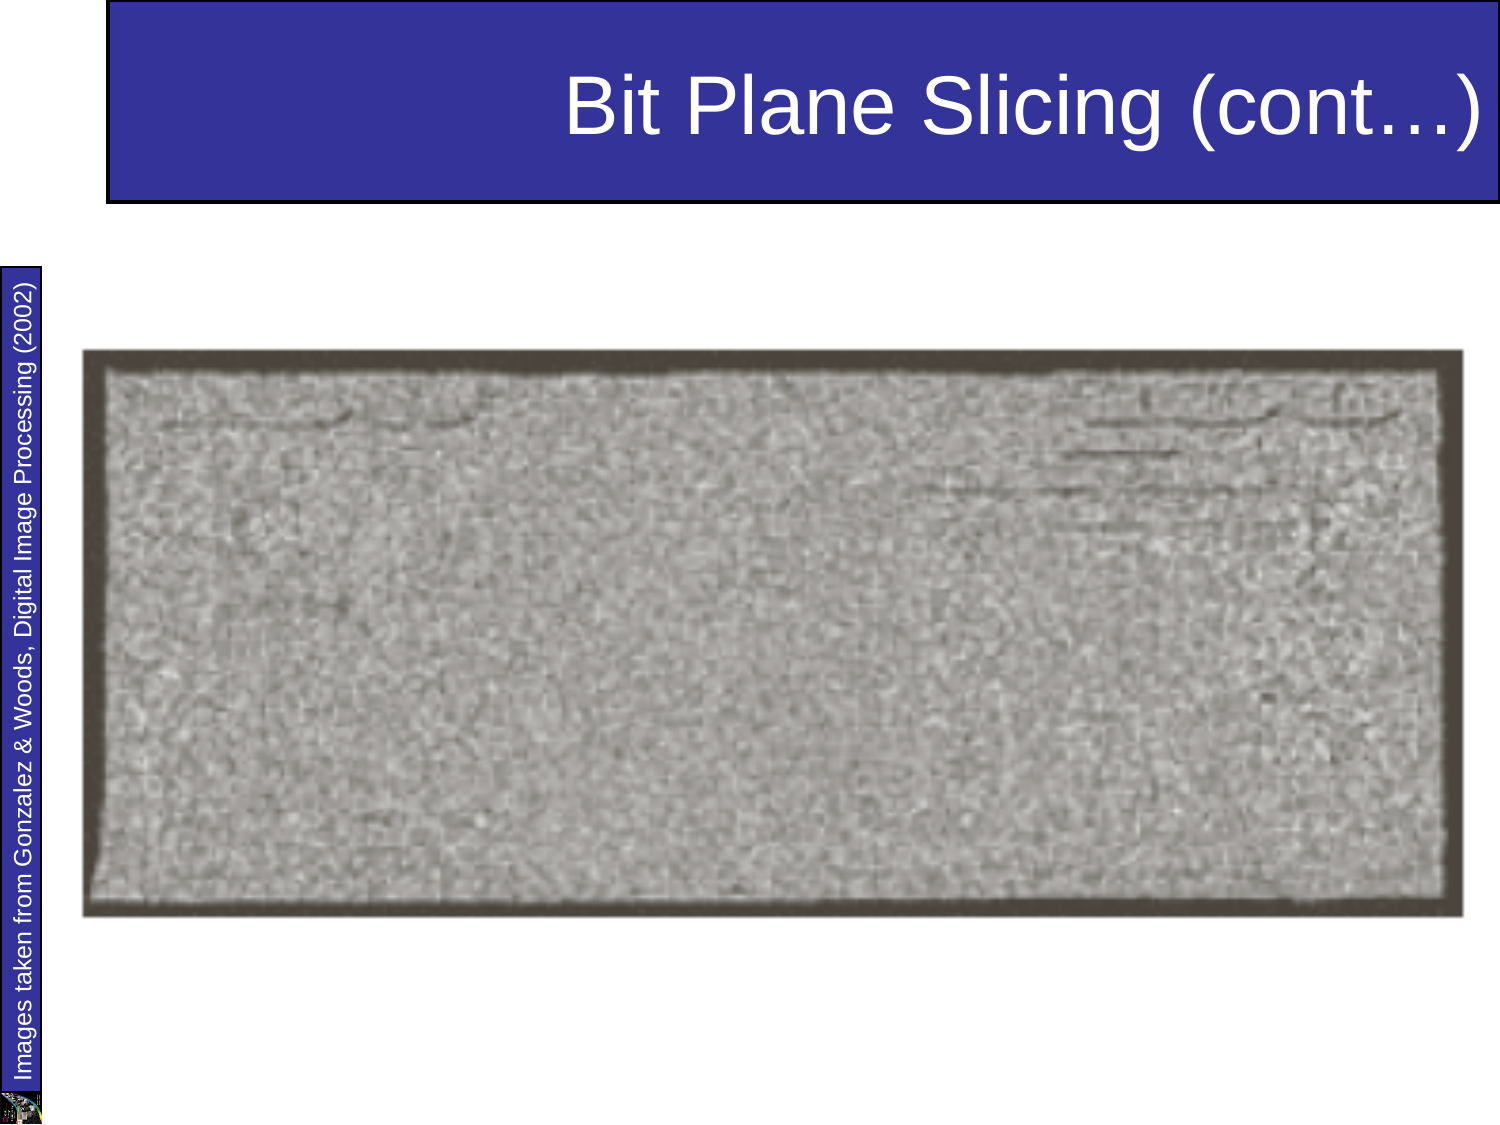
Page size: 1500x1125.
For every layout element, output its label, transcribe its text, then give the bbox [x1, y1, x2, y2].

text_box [0, 266, 42, 1124]
text_box Bit Plane Slicing (cont…) [107, 0, 1500, 202]
picture [69, 333, 1488, 924]
